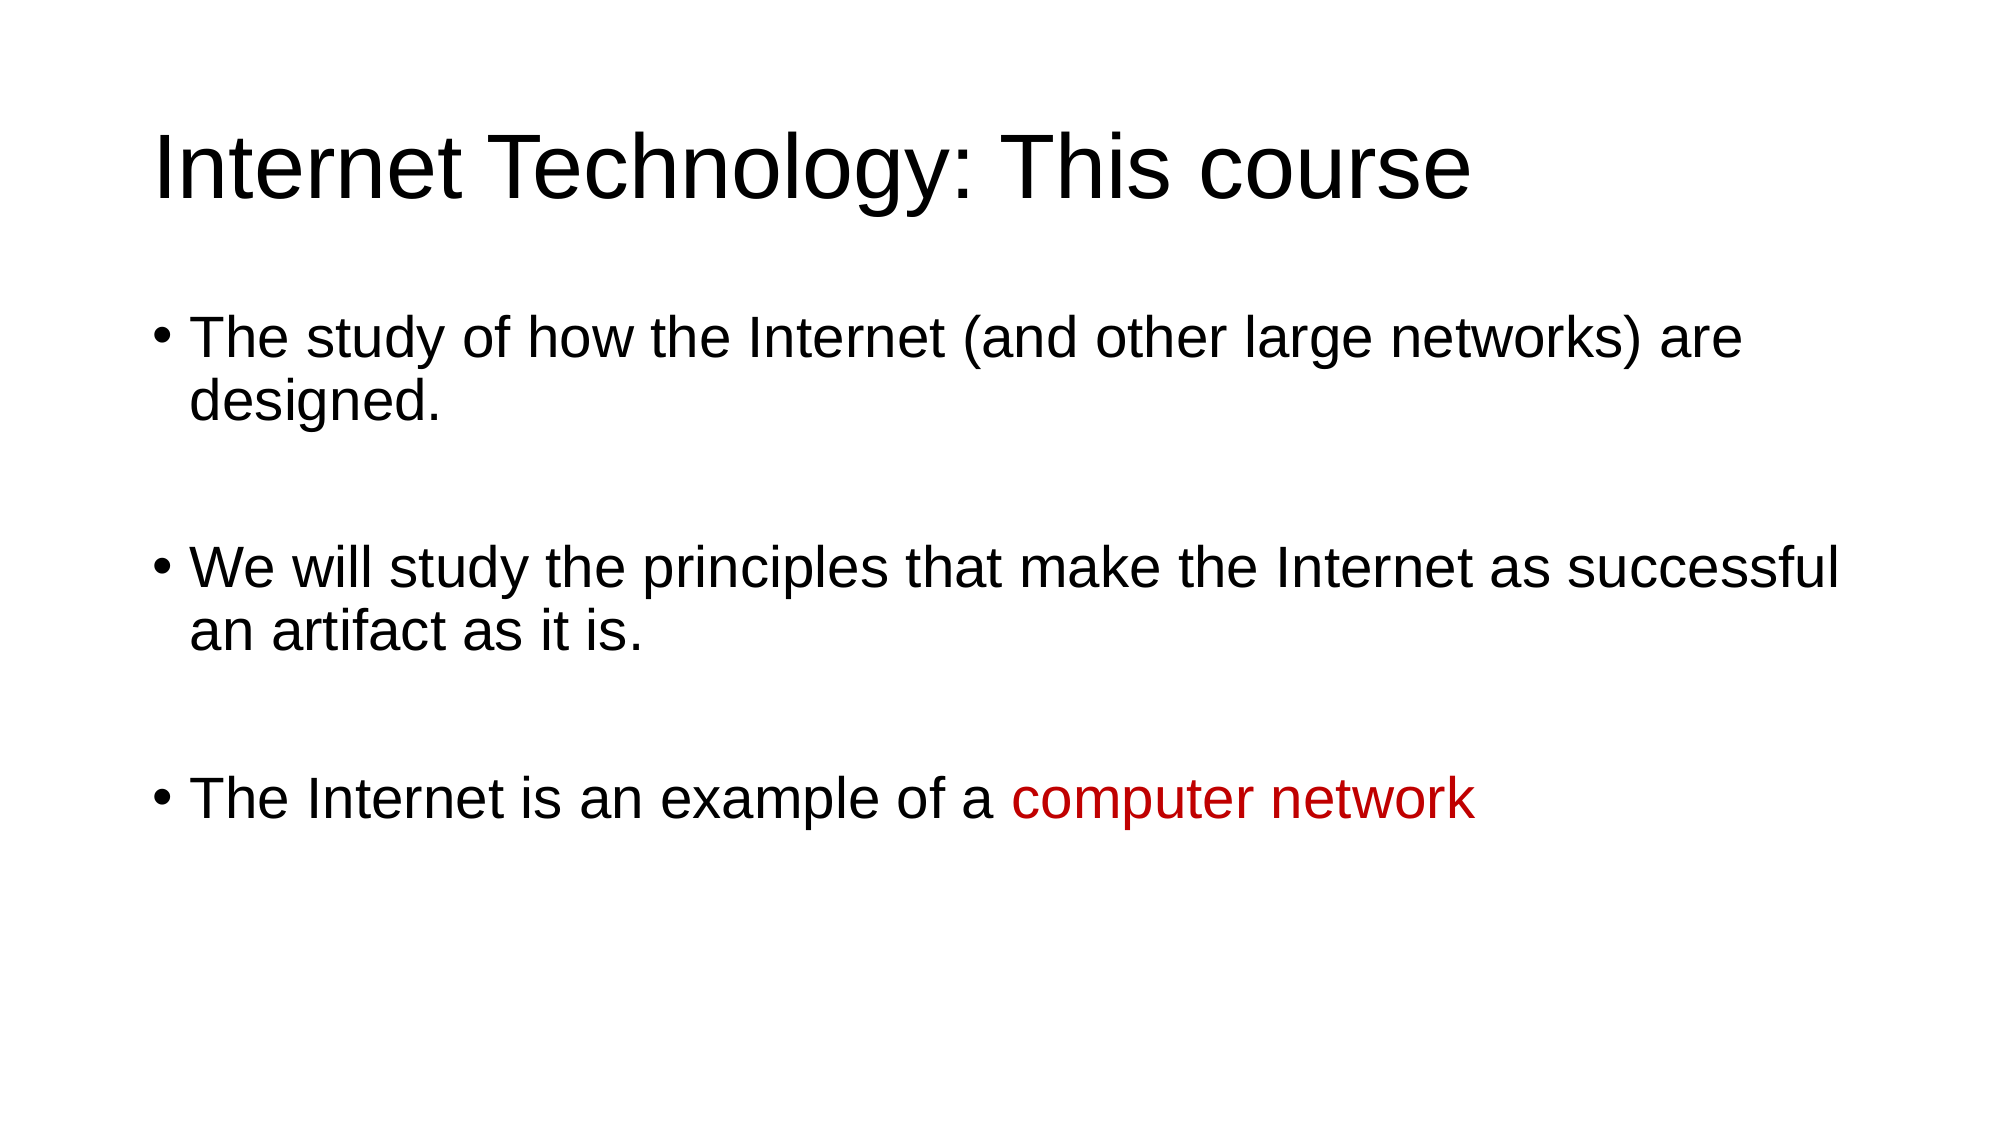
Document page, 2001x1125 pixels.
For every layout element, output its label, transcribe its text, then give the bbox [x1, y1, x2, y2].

list The study of how the Internet (and other large networks) are designed. We will study the principles that make the Internet as successful an artifact as it is. The Internet is an example of a computer network [137, 299, 1863, 1014]
title Internet Technology: This course [137, 59, 1863, 278]
